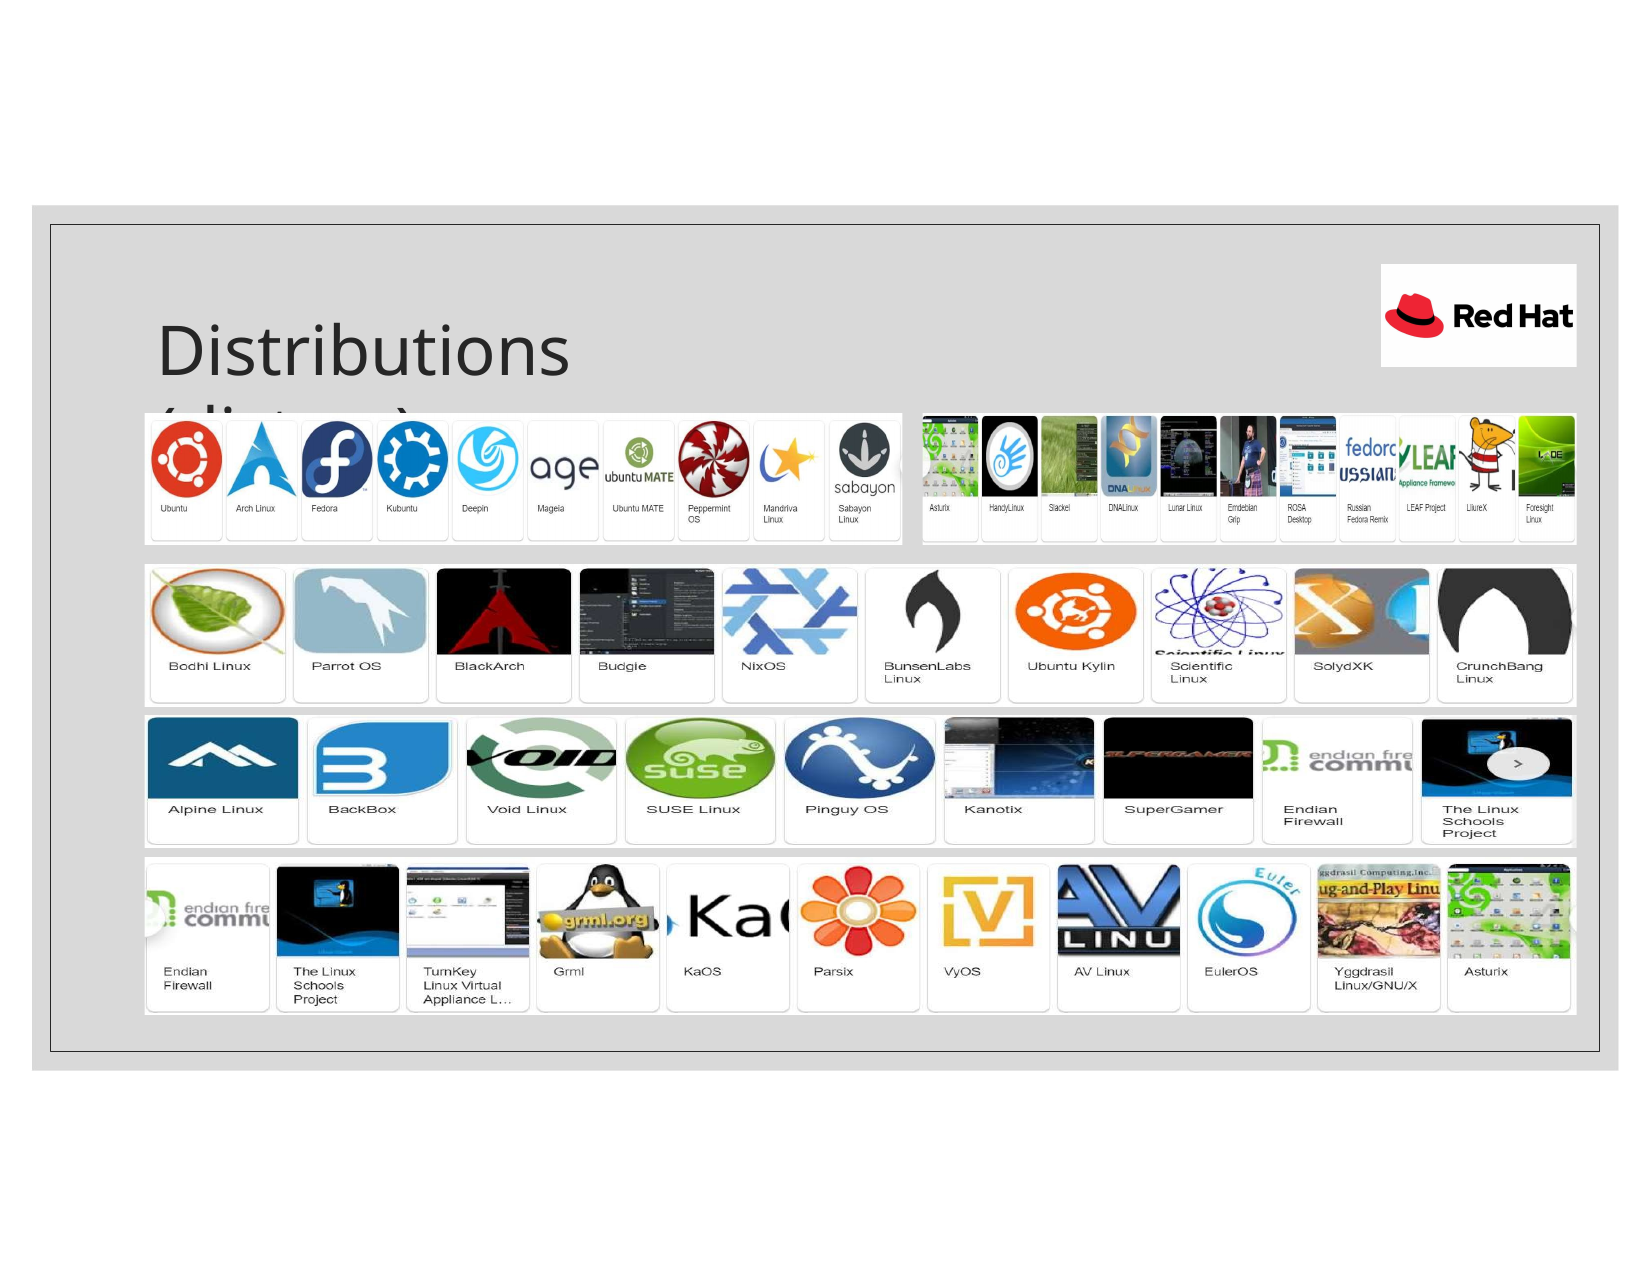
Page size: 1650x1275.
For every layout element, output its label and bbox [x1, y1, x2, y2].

text_box [144, 264, 1577, 1015]
picture [31, 204, 1619, 1071]
